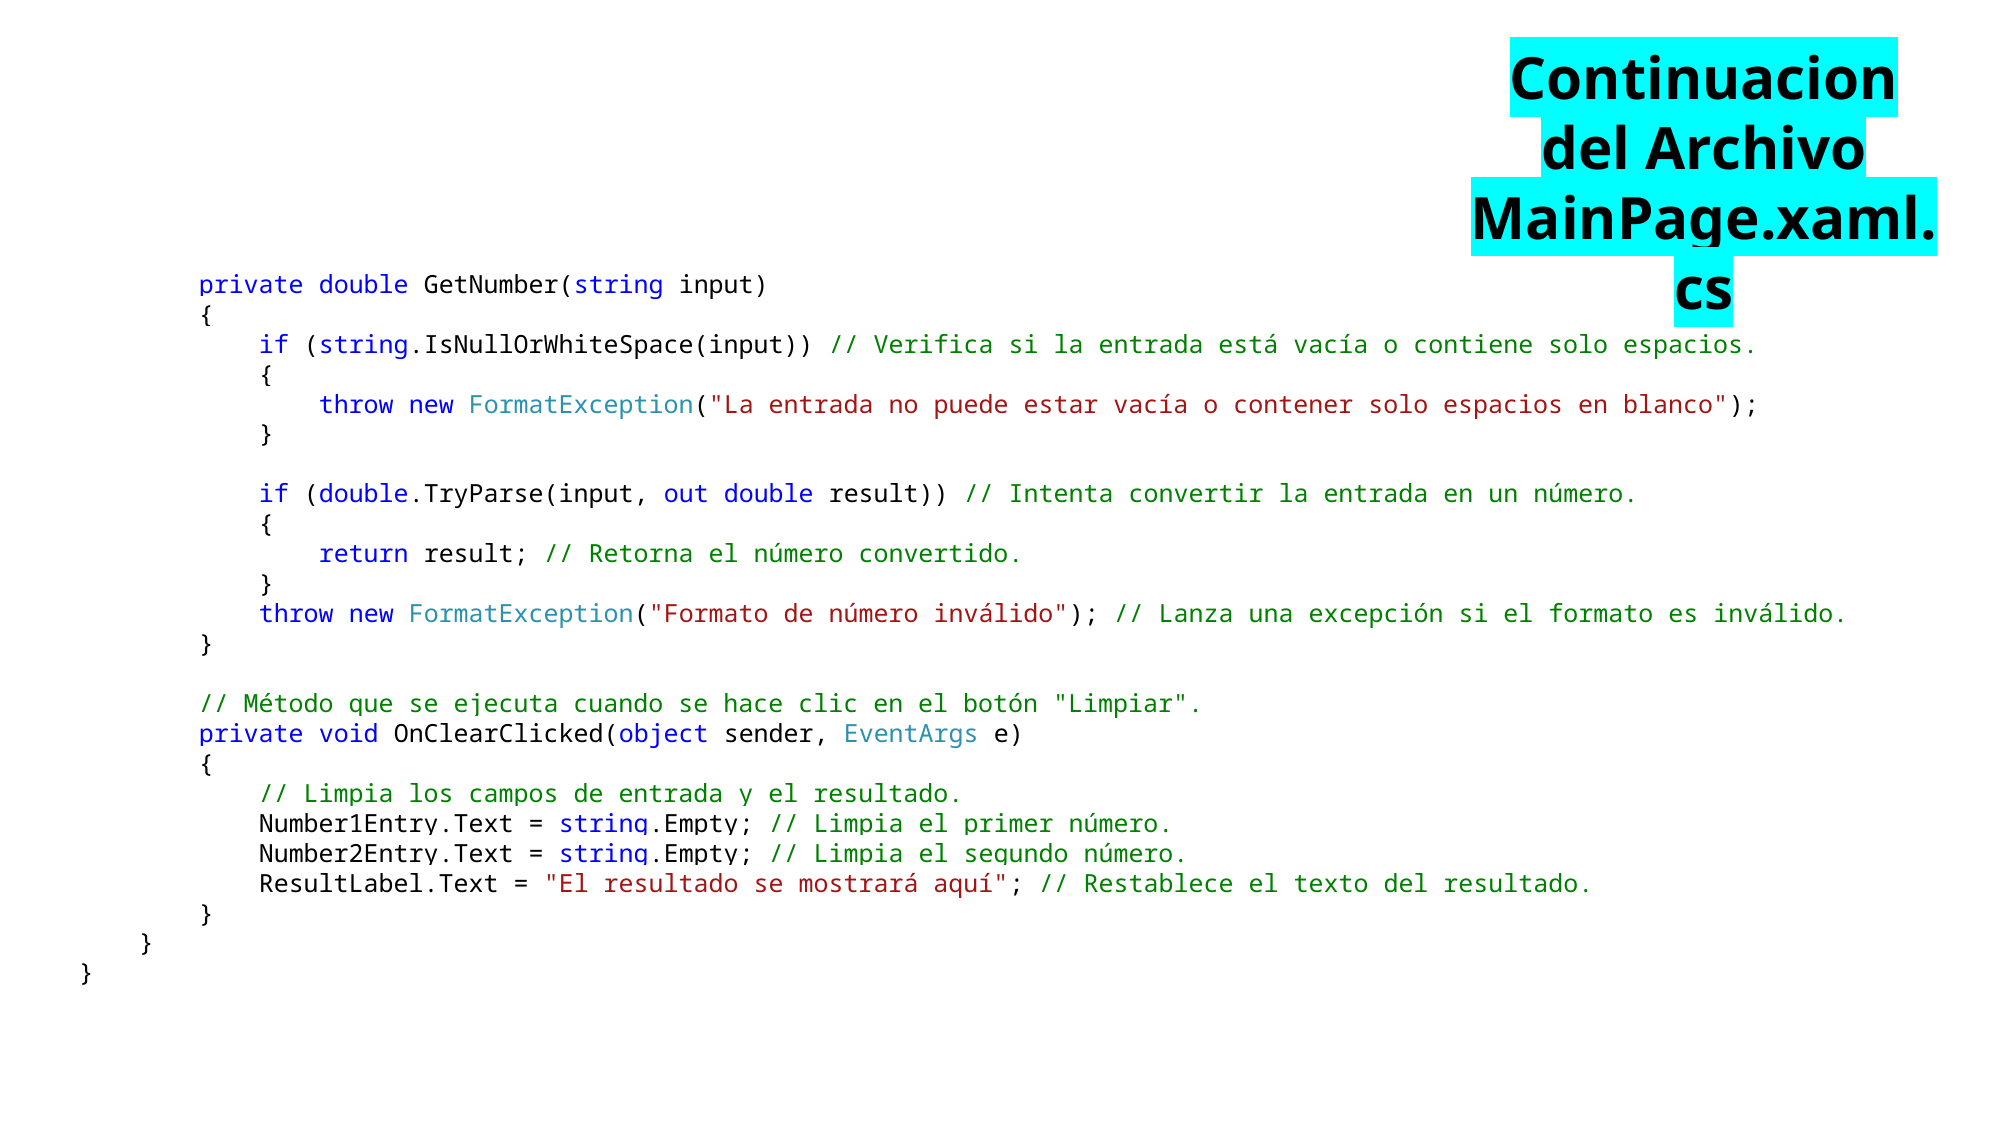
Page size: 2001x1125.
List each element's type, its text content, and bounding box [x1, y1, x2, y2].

text_box private double GetNumber(string input) { if (string.IsNullOrWhiteSpace(input)) // Verifica si la entrada está vacía o contiene solo espacios. { throw new FormatException("La entrada no puede estar vacía o contener solo espacios en blanco"); } if (double.TryParse(input, out double result)) // Intenta convertir la entrada en un número. { return result; // Retorna el número convertido. } throw new FormatException("Formato de número inválido"); // Lanza una excepción si el formato es inválido. } // Método que se ejecuta cuando se hace clic en el botón "Limpiar". private void OnClearClicked(object sender, EventArgs e) { // Limpia los campos de entrada y el resultado. Number1Entry.Text = string.Empty; // Limpia el primer número. Number2Entry.Text = string.Empty; // Limpia el segundo número. ResultLabel.Text = "El resultado se mostrará aquí"; // Restablece el texto del resultado. } } } [64, 260, 1936, 995]
text_box Continuacion del Archivo MainPage.xaml.cs [1445, 33, 1963, 329]
